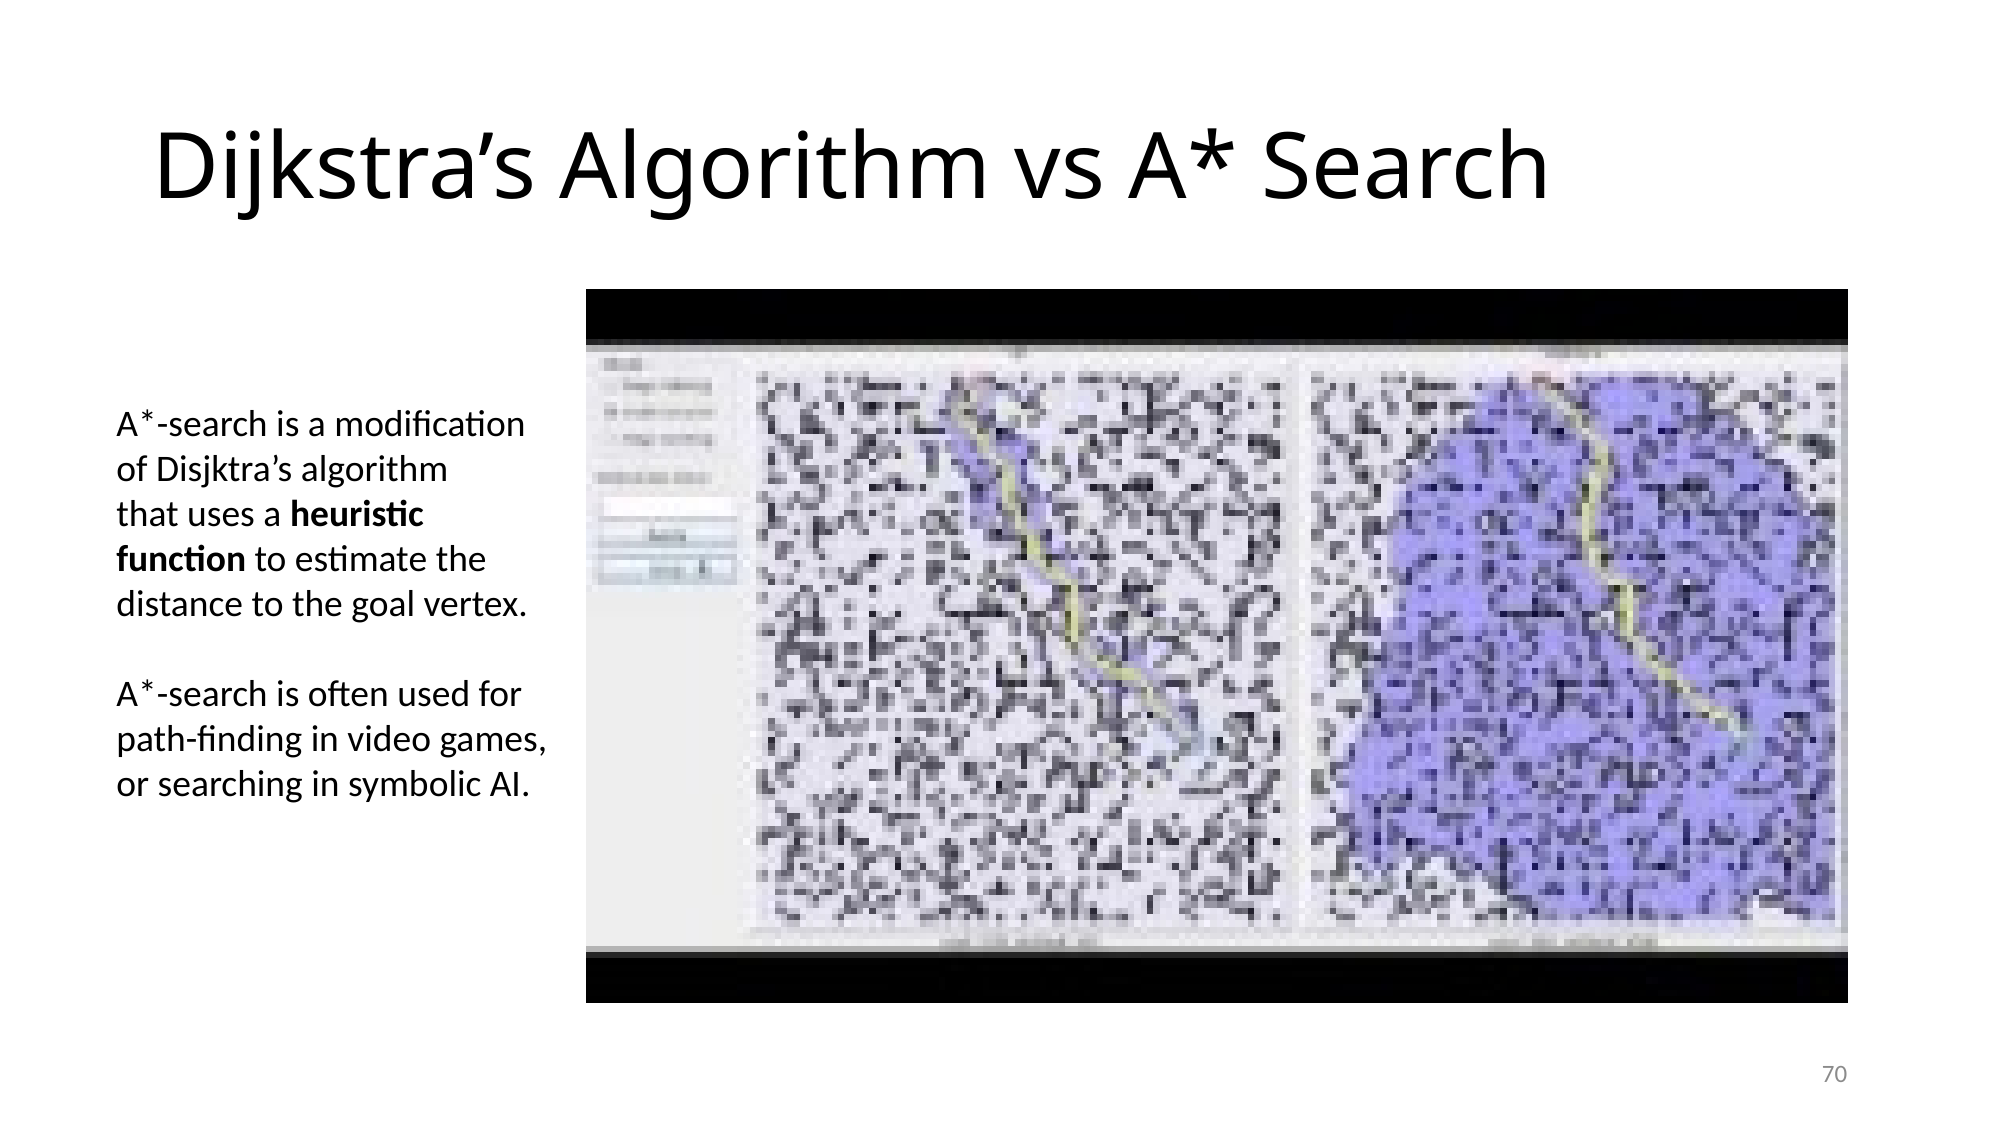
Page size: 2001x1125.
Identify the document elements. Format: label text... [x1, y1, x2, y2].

text_box A*-search is a modification of Disjktra’s algorithm that uses a heuristic function to estimate the distance to the goal vertex. A*-search is often used for path-finding in video games, or searching in symbolic AI. [101, 391, 563, 812]
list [585, 289, 1849, 1003]
slide_number 70 [1412, 1042, 1863, 1103]
title Dijkstra’s Algorithm vs A* Search [137, 59, 1863, 278]
